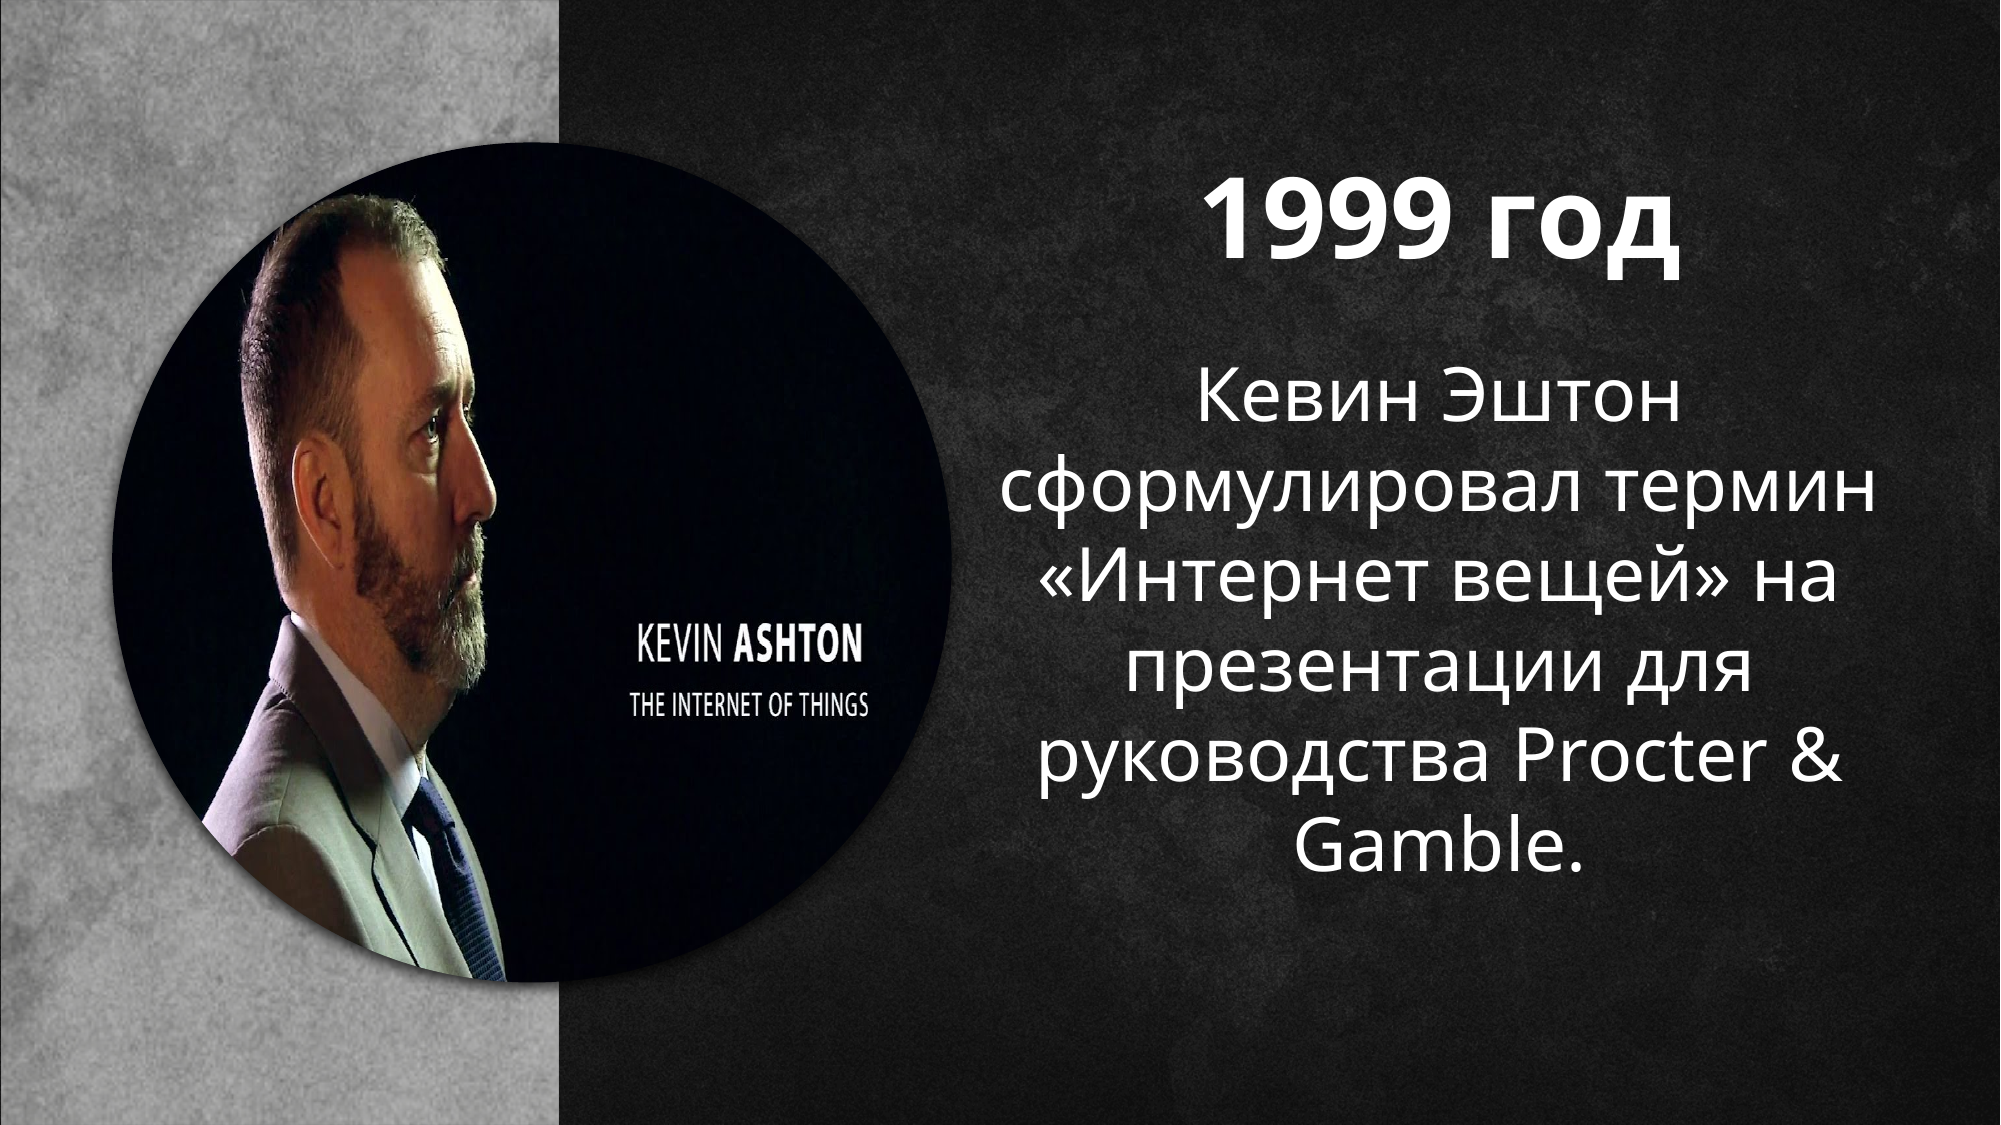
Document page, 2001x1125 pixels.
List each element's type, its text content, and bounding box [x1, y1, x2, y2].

picture [0, 0, 2000, 1125]
text_box 1999 год [1183, 138, 1697, 289]
text_box Кевин Эштон сформулировал термин «Интернет вещей» на презентации для руководства Procter & Gamble. [952, 338, 1928, 894]
